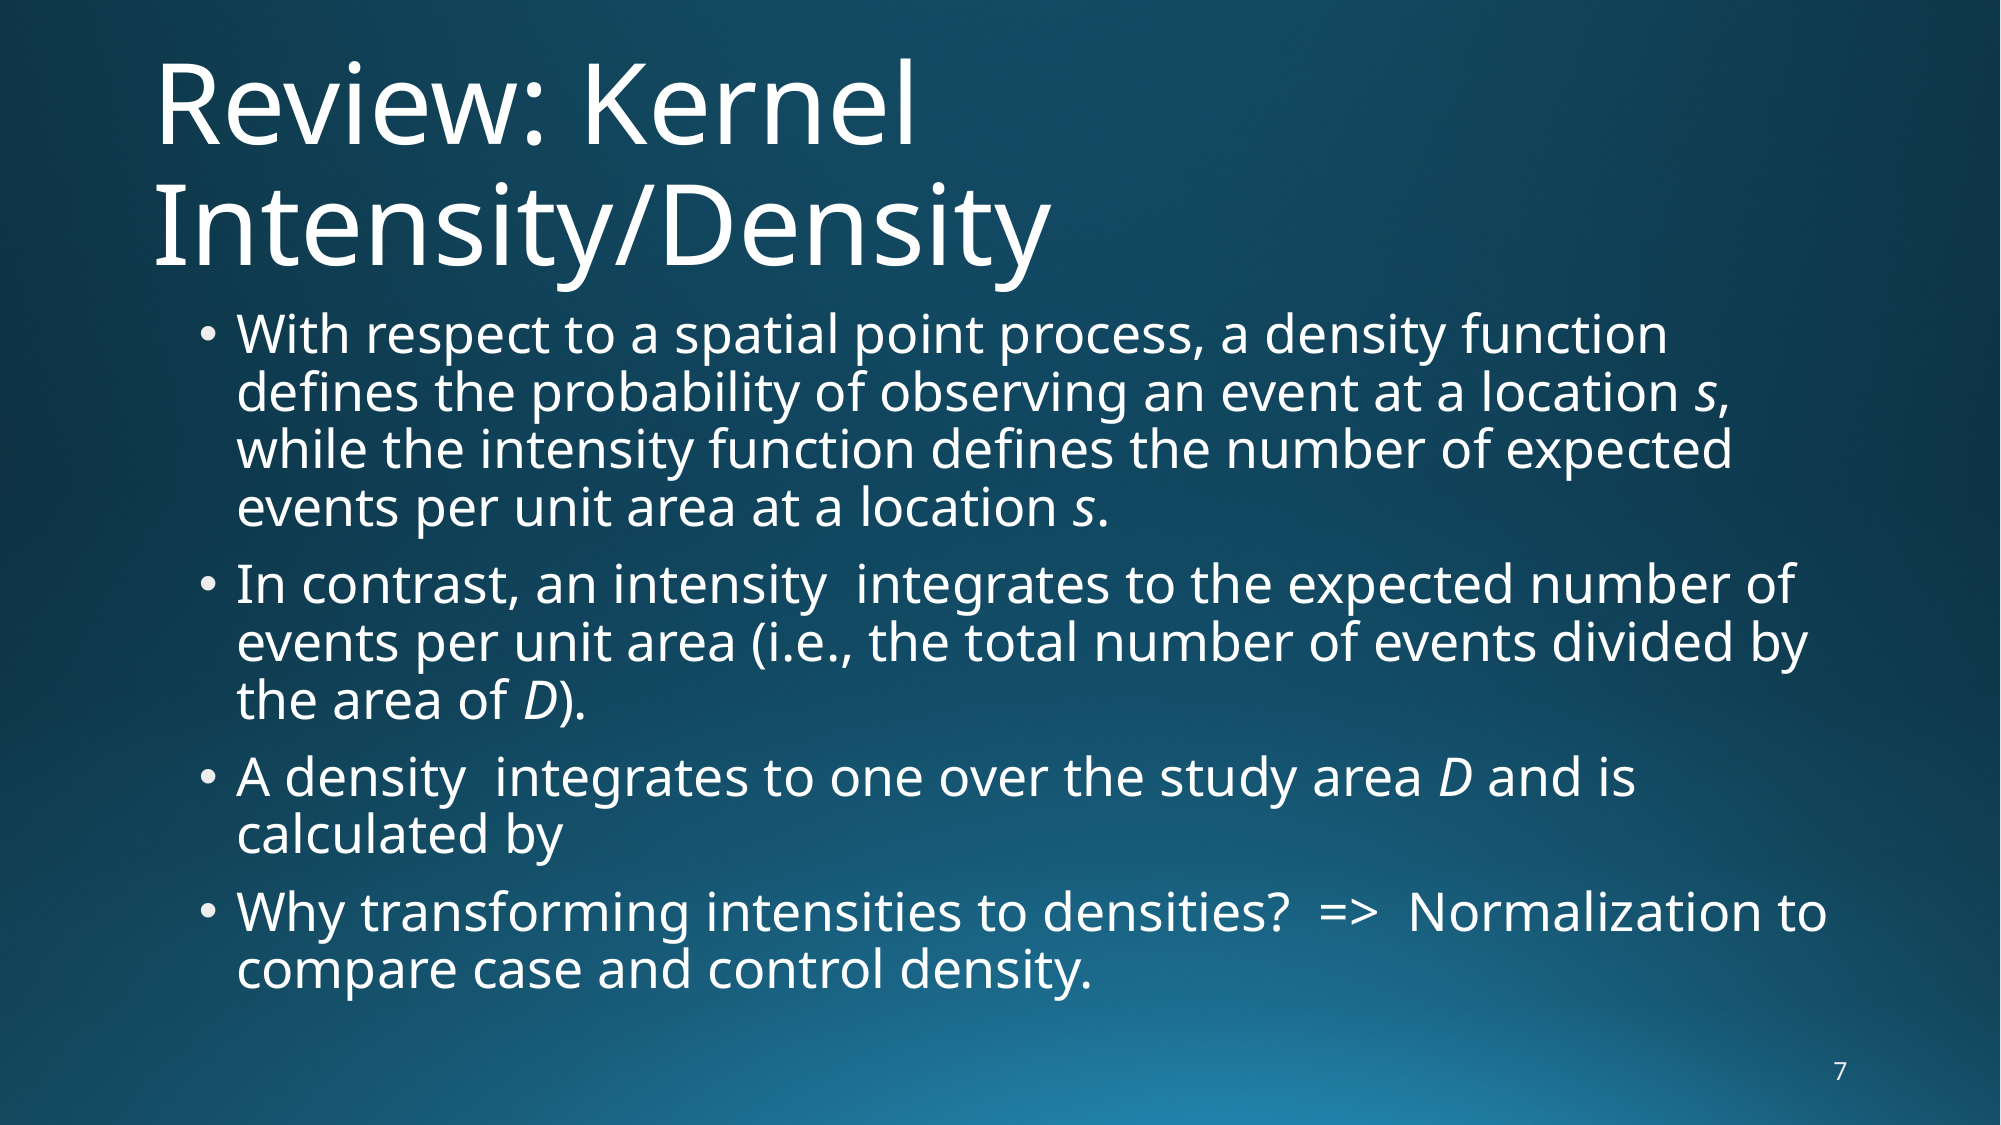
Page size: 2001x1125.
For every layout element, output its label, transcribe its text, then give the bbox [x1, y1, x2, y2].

picture [0, 0, 2001, 1125]
slide_number 7 [1412, 1042, 1863, 1103]
title Review: Kernel Intensity/Density [137, 59, 1863, 278]
